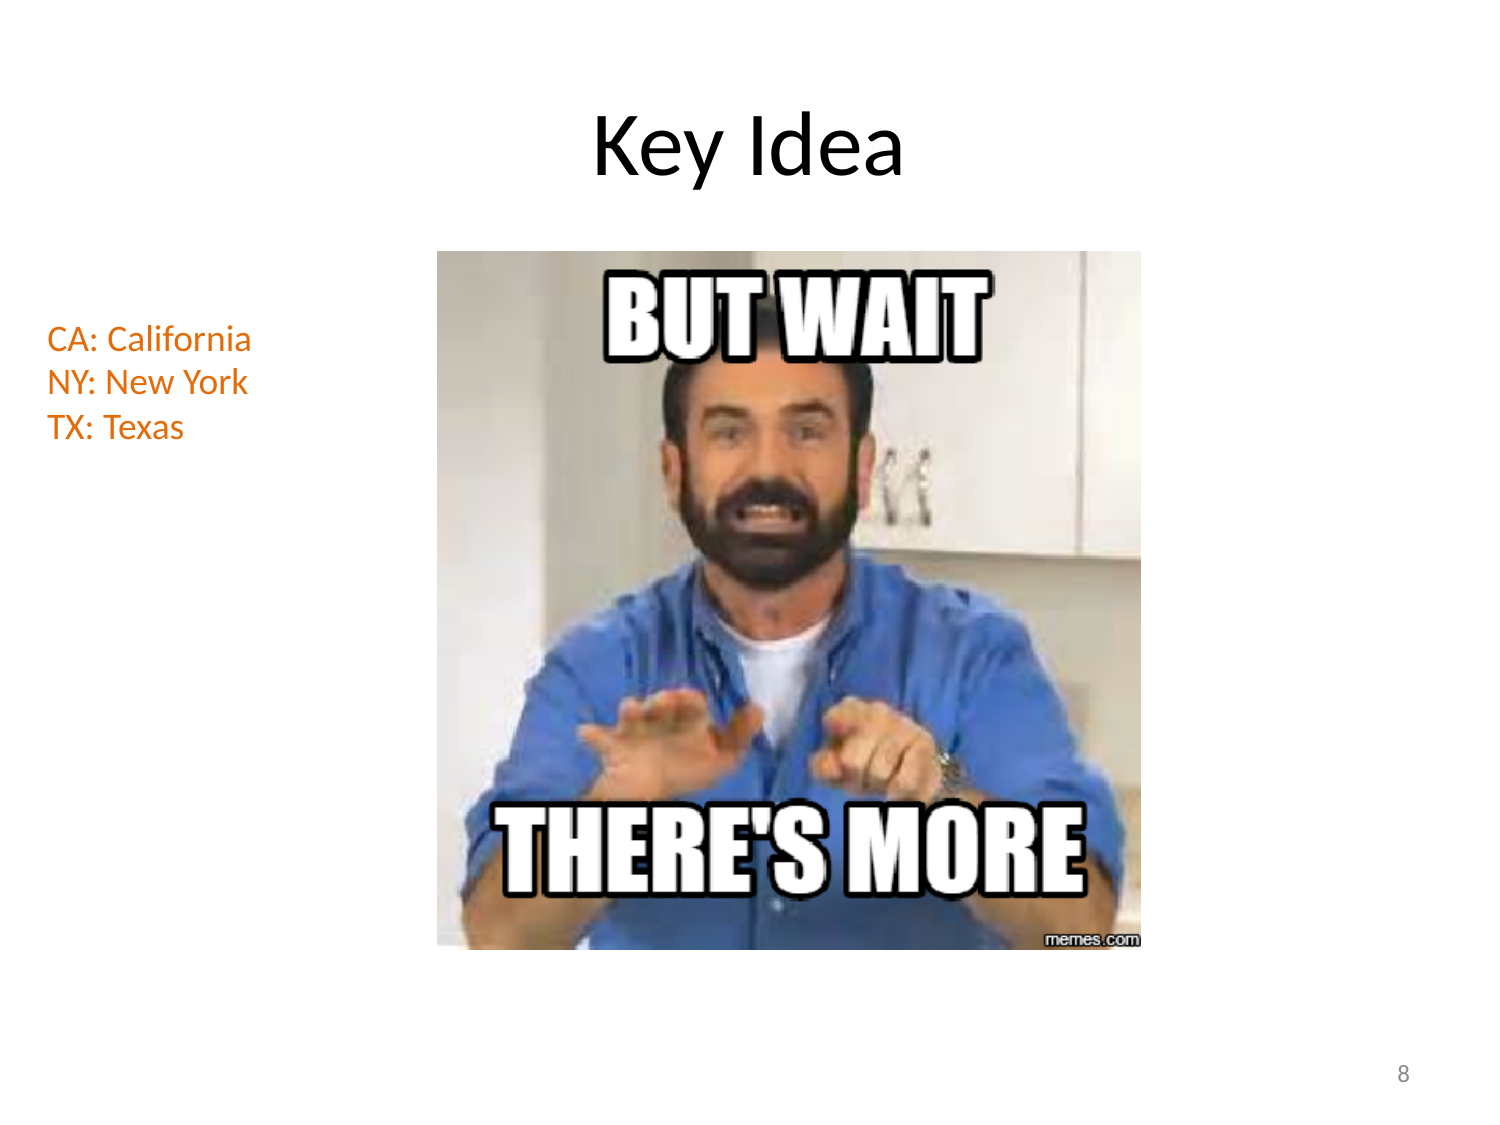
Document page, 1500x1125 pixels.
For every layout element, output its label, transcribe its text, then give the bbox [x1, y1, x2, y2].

slide_number 8 [1074, 1042, 1425, 1103]
text_box Key Idea [74, 45, 1425, 233]
picture [437, 251, 1141, 951]
text_box CA: California [32, 306, 268, 366]
text_box NY: New York TX: Texas [32, 349, 264, 455]
